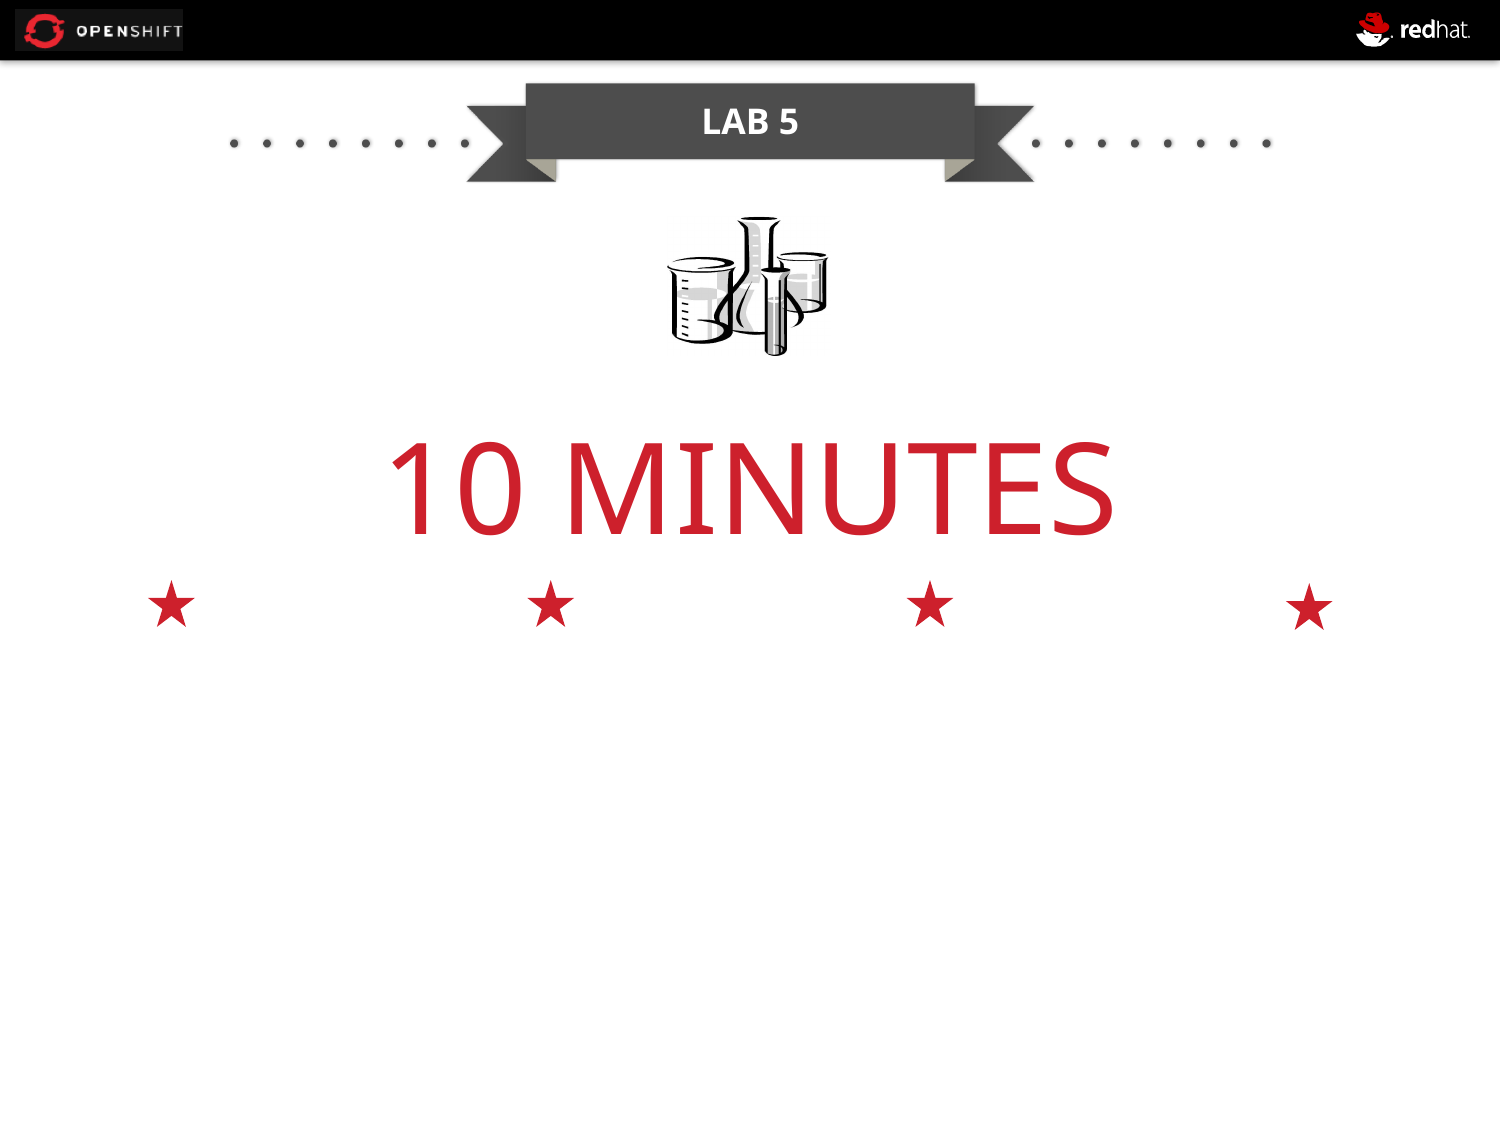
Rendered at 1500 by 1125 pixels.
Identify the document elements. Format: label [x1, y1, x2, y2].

picture [15, 9, 183, 51]
text_box [0, 399, 1500, 631]
picture [1355, 8, 1470, 47]
picture [116, 80, 1383, 189]
picture [666, 215, 831, 356]
